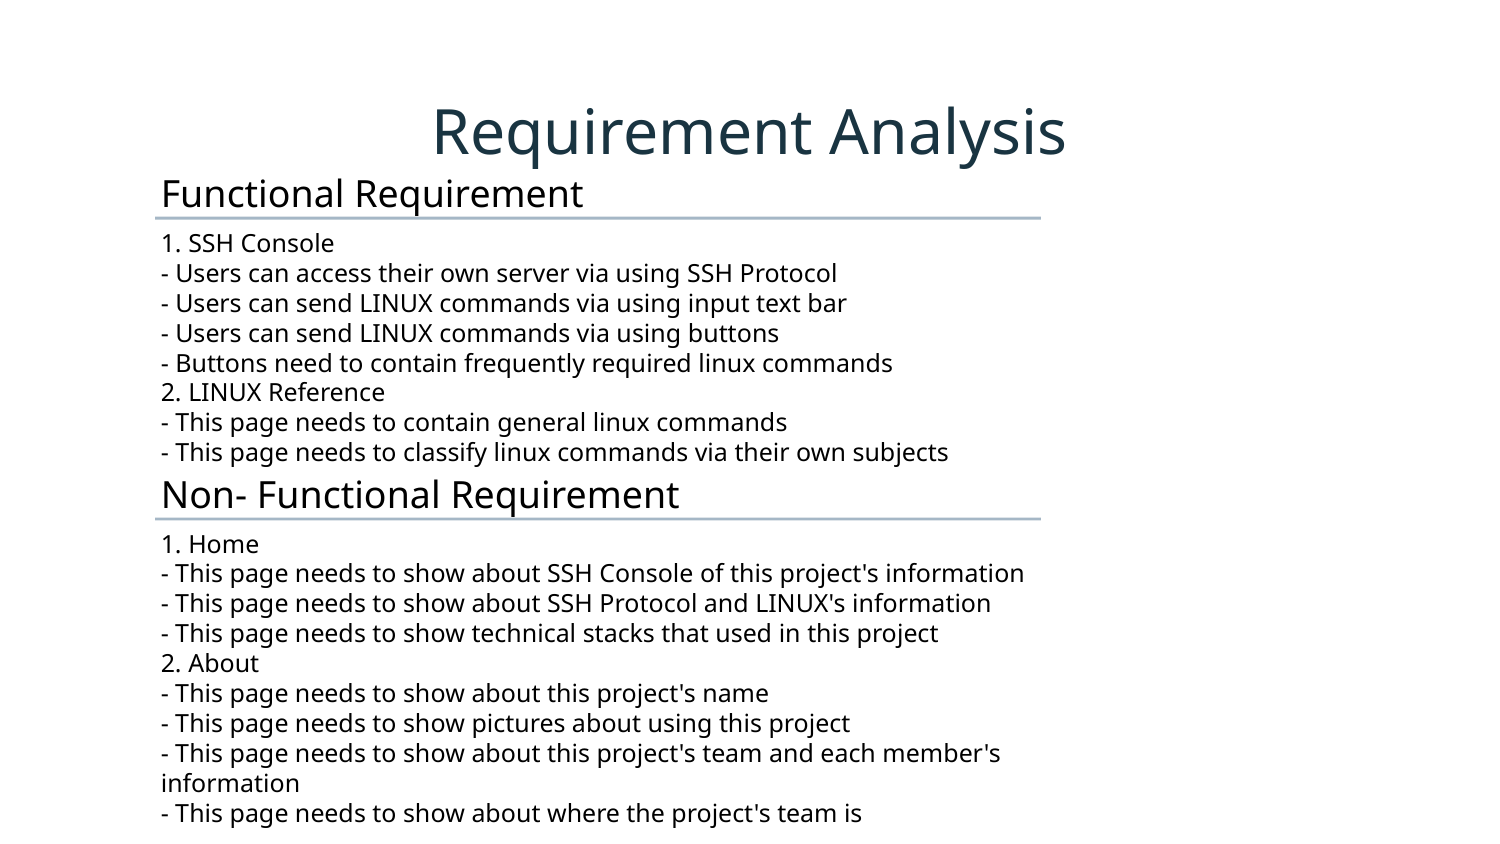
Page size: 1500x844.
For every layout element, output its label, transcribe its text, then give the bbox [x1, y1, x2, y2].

text_box 1. Home - This page needs to show about SSH Console of this project's information - This page needs to show about SSH Protocol and LINUX's information - This page needs to show technical stacks that used in this project 2. About - This page needs to show about this project's name - This page needs to show pictures about using this project - This page needs to show about this project's team and each member's information - This page needs to show about where the project's team is [145, 513, 1157, 767]
text_box 1. SSH Console - Users can access their own server via using SSH Protocol - Users can send LINUX commands via using input text bar - Users can send LINUX commands via using buttons - Buttons need to contain frequently required linux commands 2. LINUX Reference - This page needs to contain general linux commands - This page needs to classify linux commands via their own subjects [145, 212, 1041, 466]
text_box Requirement Analysis [297, 77, 1203, 185]
text_box Non- Functional Requirement [145, 455, 737, 513]
text_box Functional Requirement [145, 154, 639, 212]
